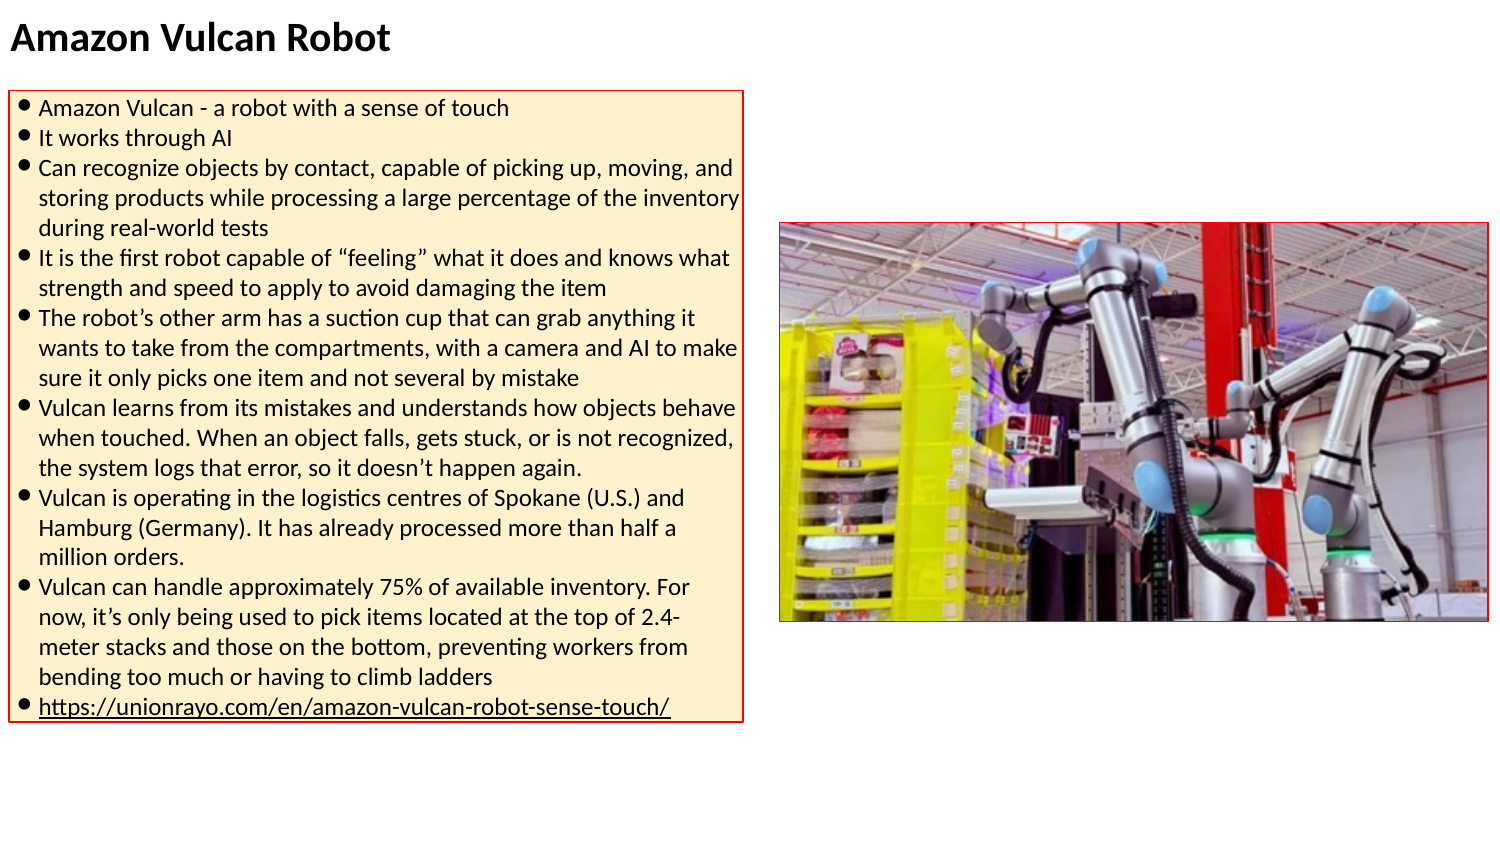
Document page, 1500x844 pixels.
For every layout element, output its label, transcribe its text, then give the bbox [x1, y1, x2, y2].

text_box Amazon Vulcan Robot [8, 8, 554, 62]
text_box Amazon Vulcan - a robot with a sense of touch It works through AI Can recognize objects by contact, capable of picking up, moving, and storing products while processing a large percentage of the inventory during real-world tests It is the first robot capable of “feeling” what it does and knows what strength and speed to apply to avoid damaging the item The robot’s other arm has a suction cup that can grab anything it wants to take from the compartments, with a camera and AI to make sure it only picks one item and not several by mistake Vulcan learns from its mistakes and understands how objects behave when touched. When an object falls, gets stuck, or is not recognized, the system logs that error, so it doesn’t happen again. Vulcan is operating in the logistics centres of Spokane (U.S.) and Hamburg (Germany). It has already processed more than half a million orders. Vulcan can handle approximately 75% of available inventory. For now, it’s only being used to pick items located at the top of 2.4-meter stacks and those on the bottom, preventing workers from bending too much or having to climb ladders https://unionrayo.com/en/amazon-vulcan-robot-sense-touch/ [9, 90, 744, 723]
picture [780, 222, 1488, 621]
